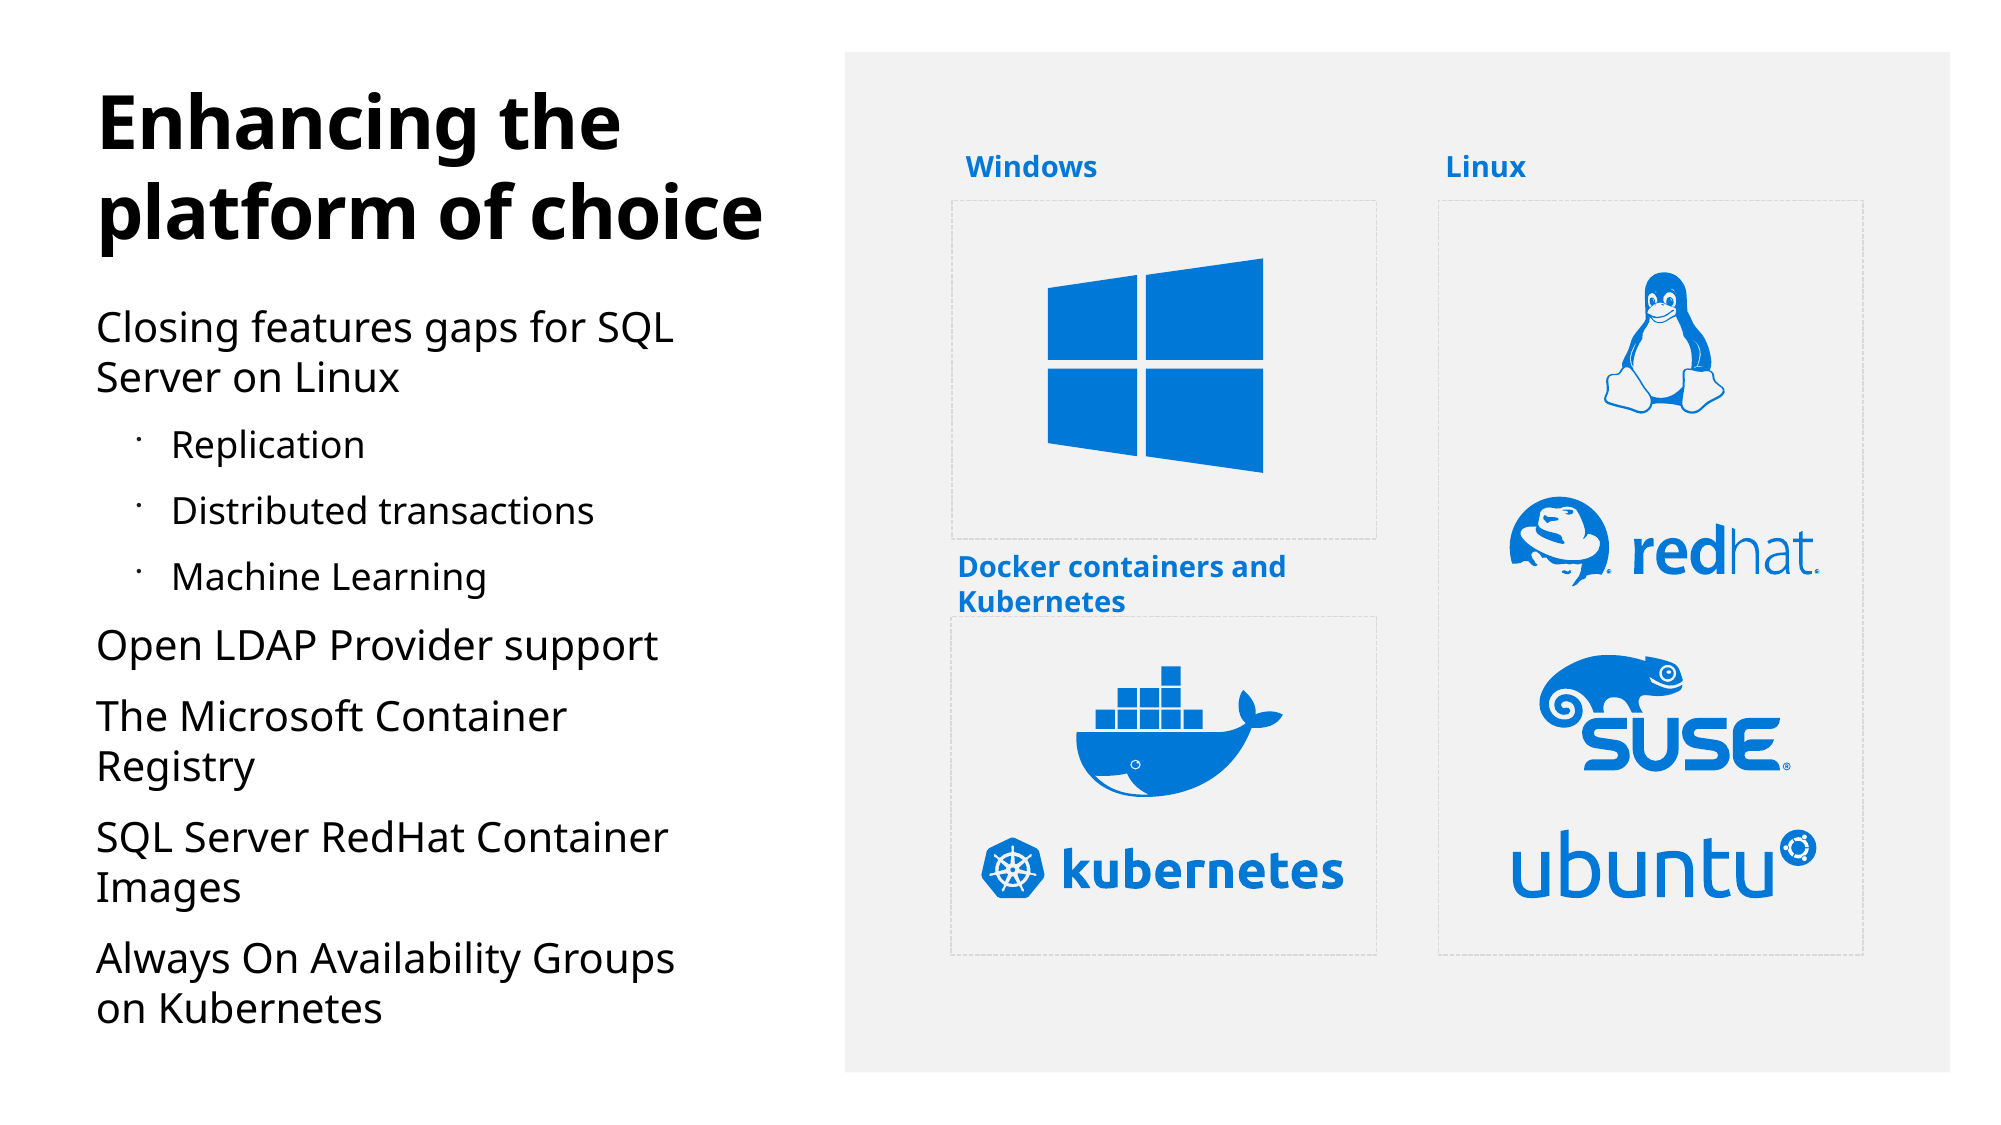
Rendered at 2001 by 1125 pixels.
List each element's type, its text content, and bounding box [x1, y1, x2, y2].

text_box [1047, 274, 1138, 360]
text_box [1076, 666, 1284, 798]
title Enhancing the platform of choice [96, 75, 853, 250]
text_box Windows [950, 136, 1410, 197]
text_box [1145, 368, 1264, 473]
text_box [1512, 829, 1817, 899]
list Closing features gaps for SQL Server on Linux Replication Distributed transactions Machine Learning Open LDAP Provider support The Microsoft Container Registry SQL Server RedHat Container Images Always On Availability Groups on Kubernetes [95, 300, 688, 988]
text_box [981, 837, 1344, 899]
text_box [1509, 496, 1820, 588]
text_box [951, 200, 1377, 540]
text_box [1145, 258, 1264, 360]
text_box [844, 51, 1951, 1073]
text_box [1603, 272, 1726, 414]
text_box Docker containers and Kubernetes [942, 553, 1463, 613]
text_box Linux [1430, 136, 1890, 197]
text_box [1538, 653, 1791, 772]
text_box [1047, 368, 1138, 457]
text_box [950, 616, 1377, 955]
text_box [1438, 200, 1864, 956]
